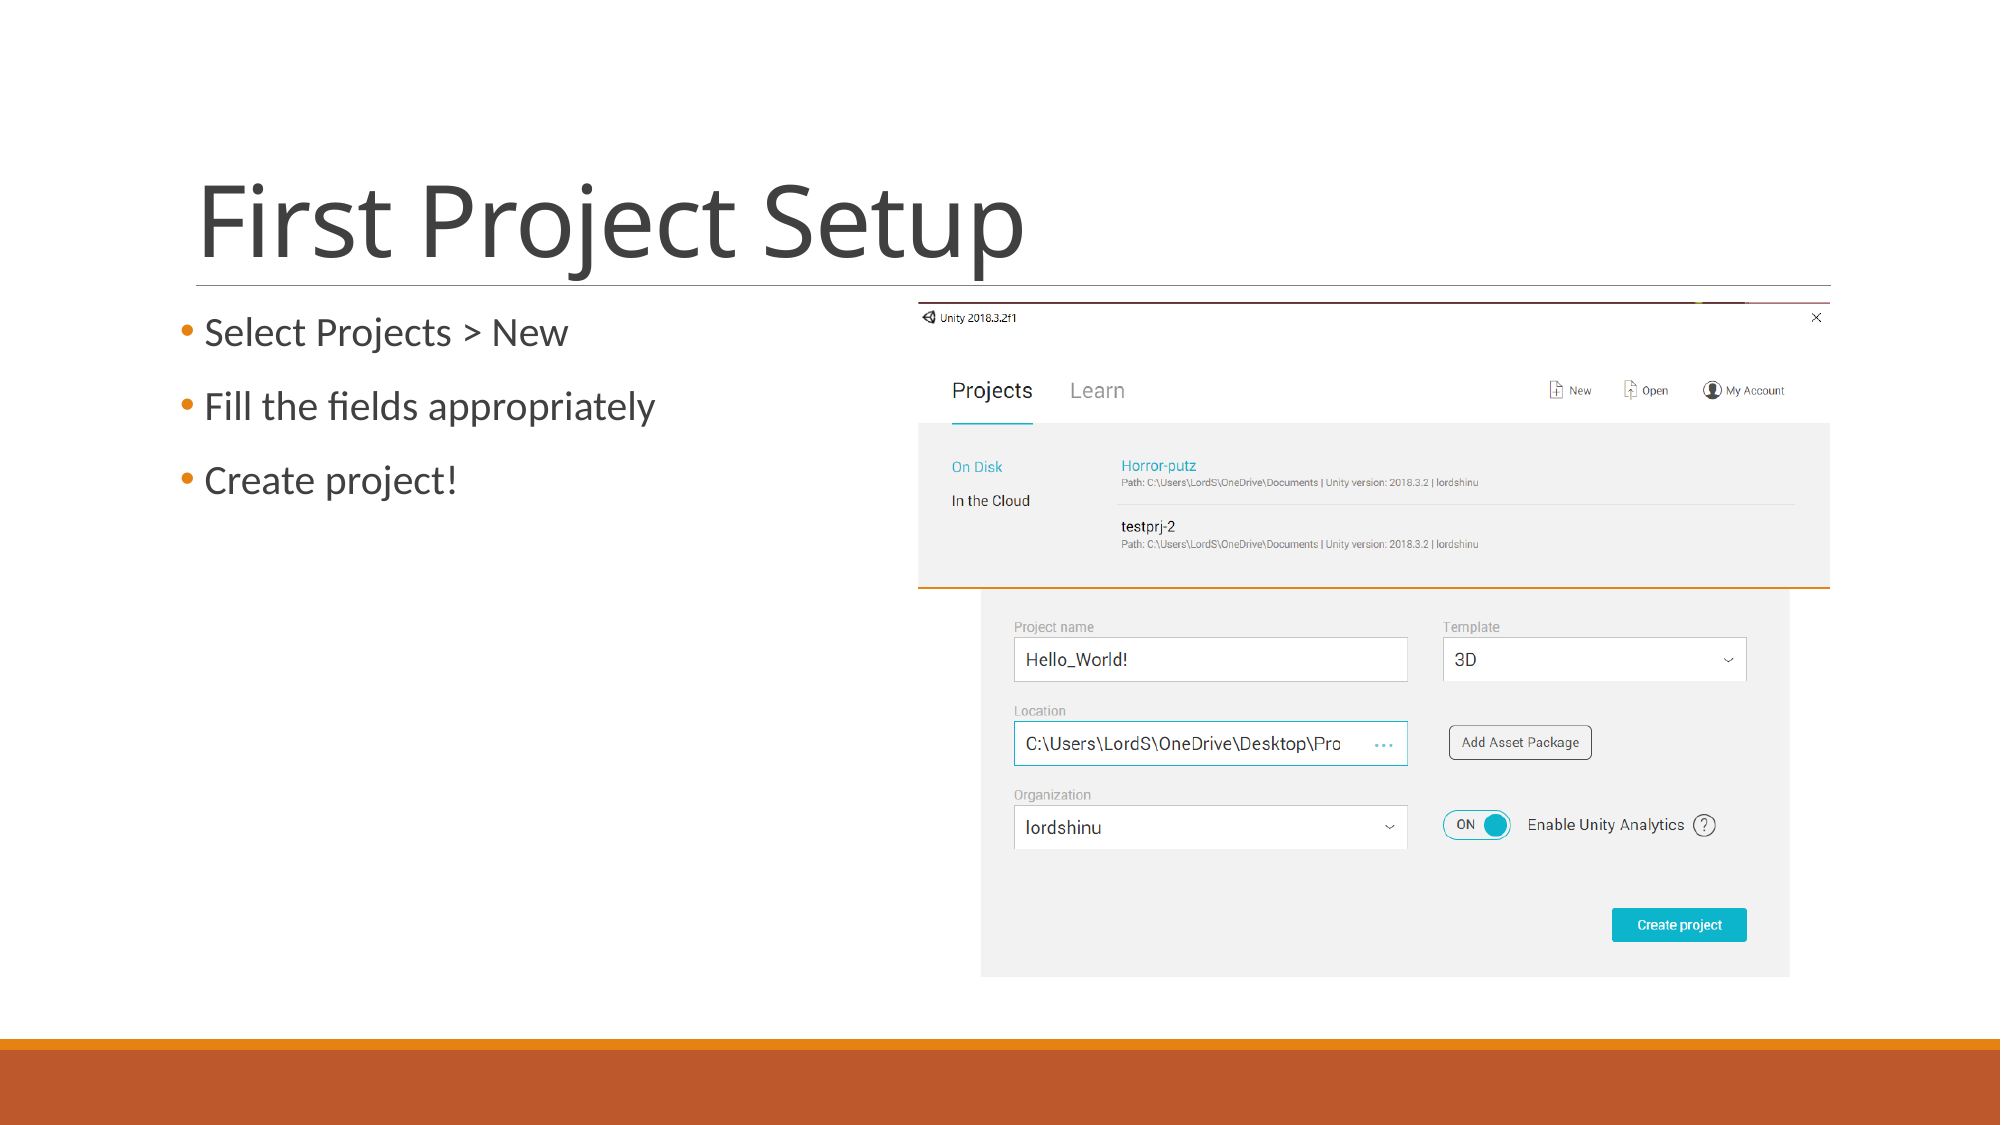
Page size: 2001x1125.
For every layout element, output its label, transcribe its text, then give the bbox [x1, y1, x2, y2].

title First Project Setup [180, 47, 1830, 285]
picture [917, 302, 1831, 587]
picture [980, 589, 1791, 977]
list Select Projects > New Fill the fields appropriately Create project! [180, 302, 883, 963]
